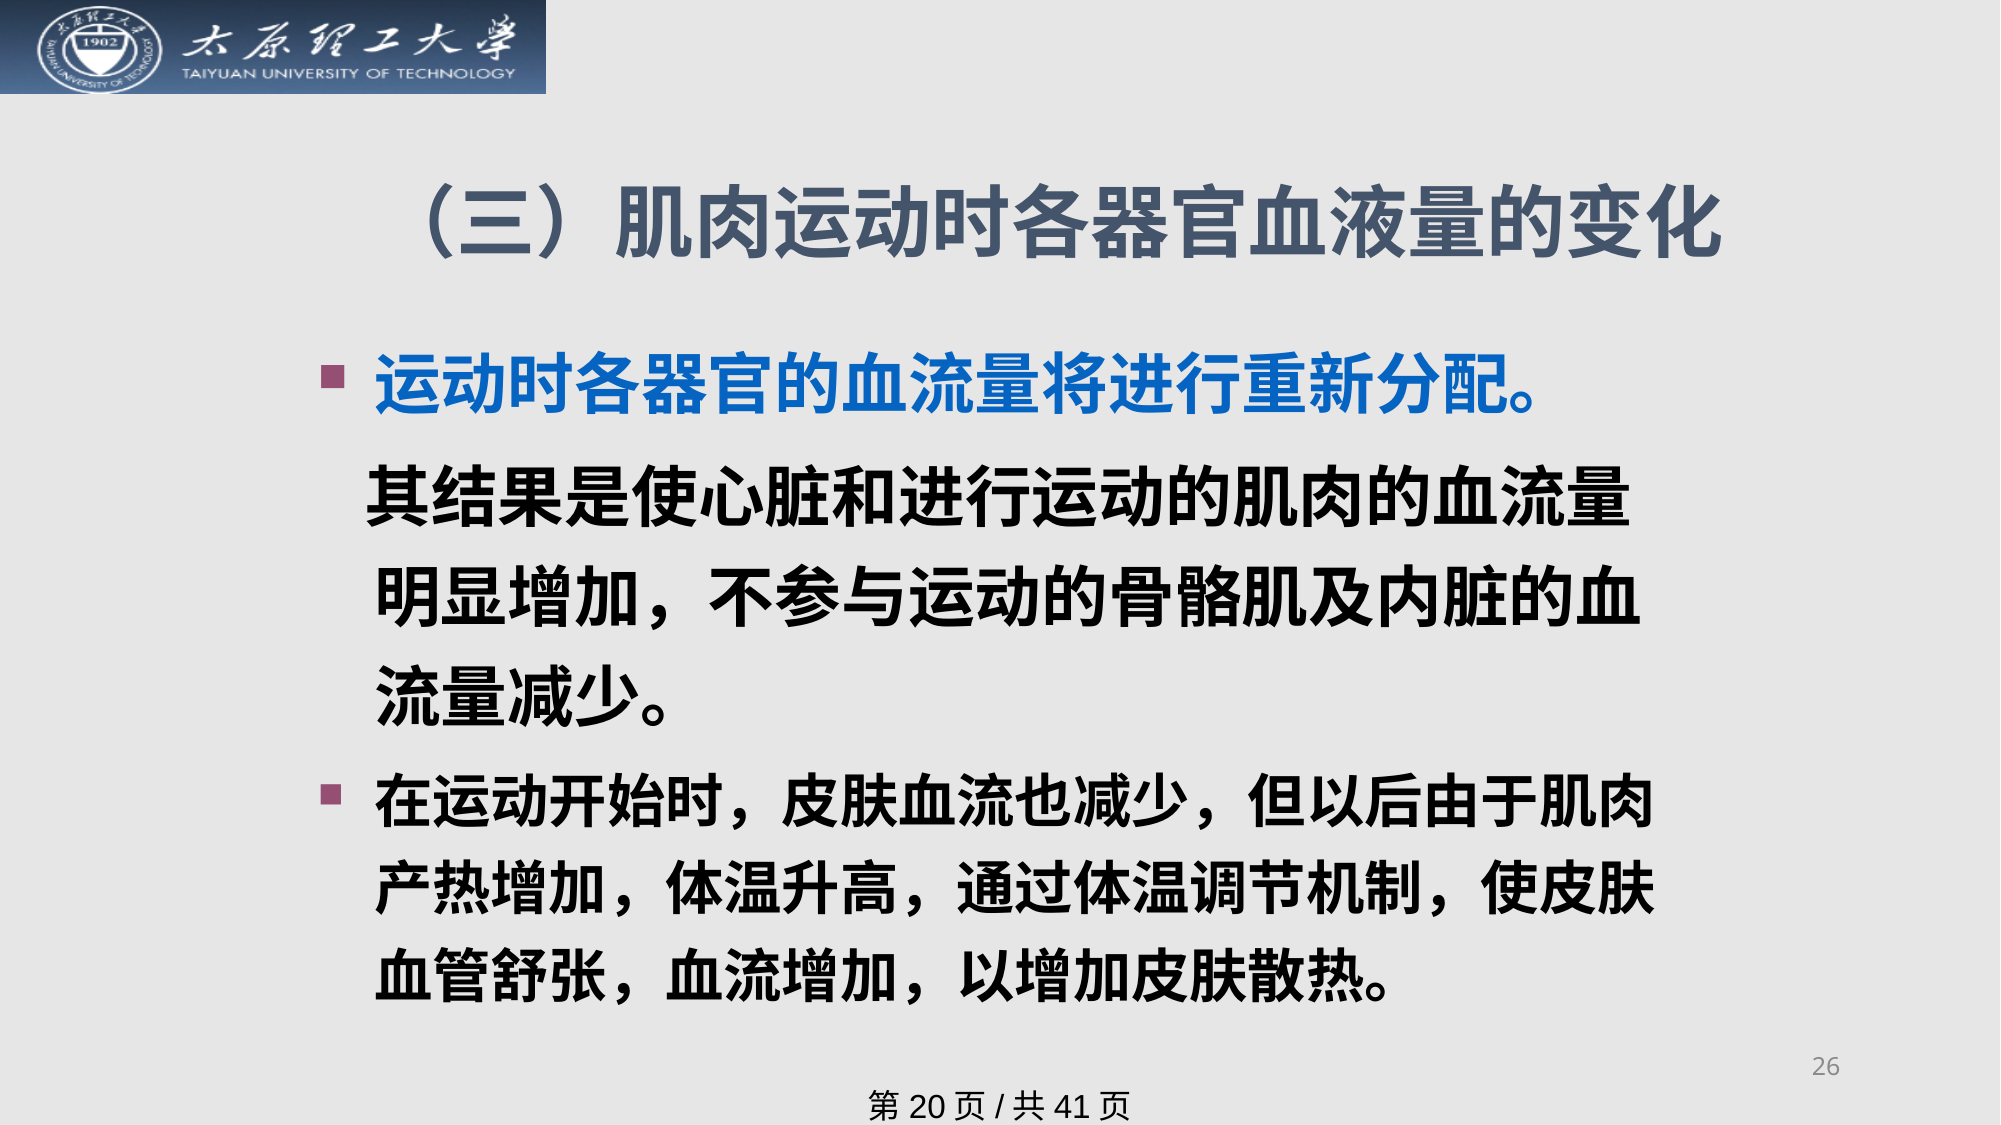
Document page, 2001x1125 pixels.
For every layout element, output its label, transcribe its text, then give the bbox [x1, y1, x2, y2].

slide_number 26 [1750, 1041, 1856, 1094]
text_box 第20页/共41页 [249, 0, 1750, 1125]
picture [0, 0, 546, 94]
